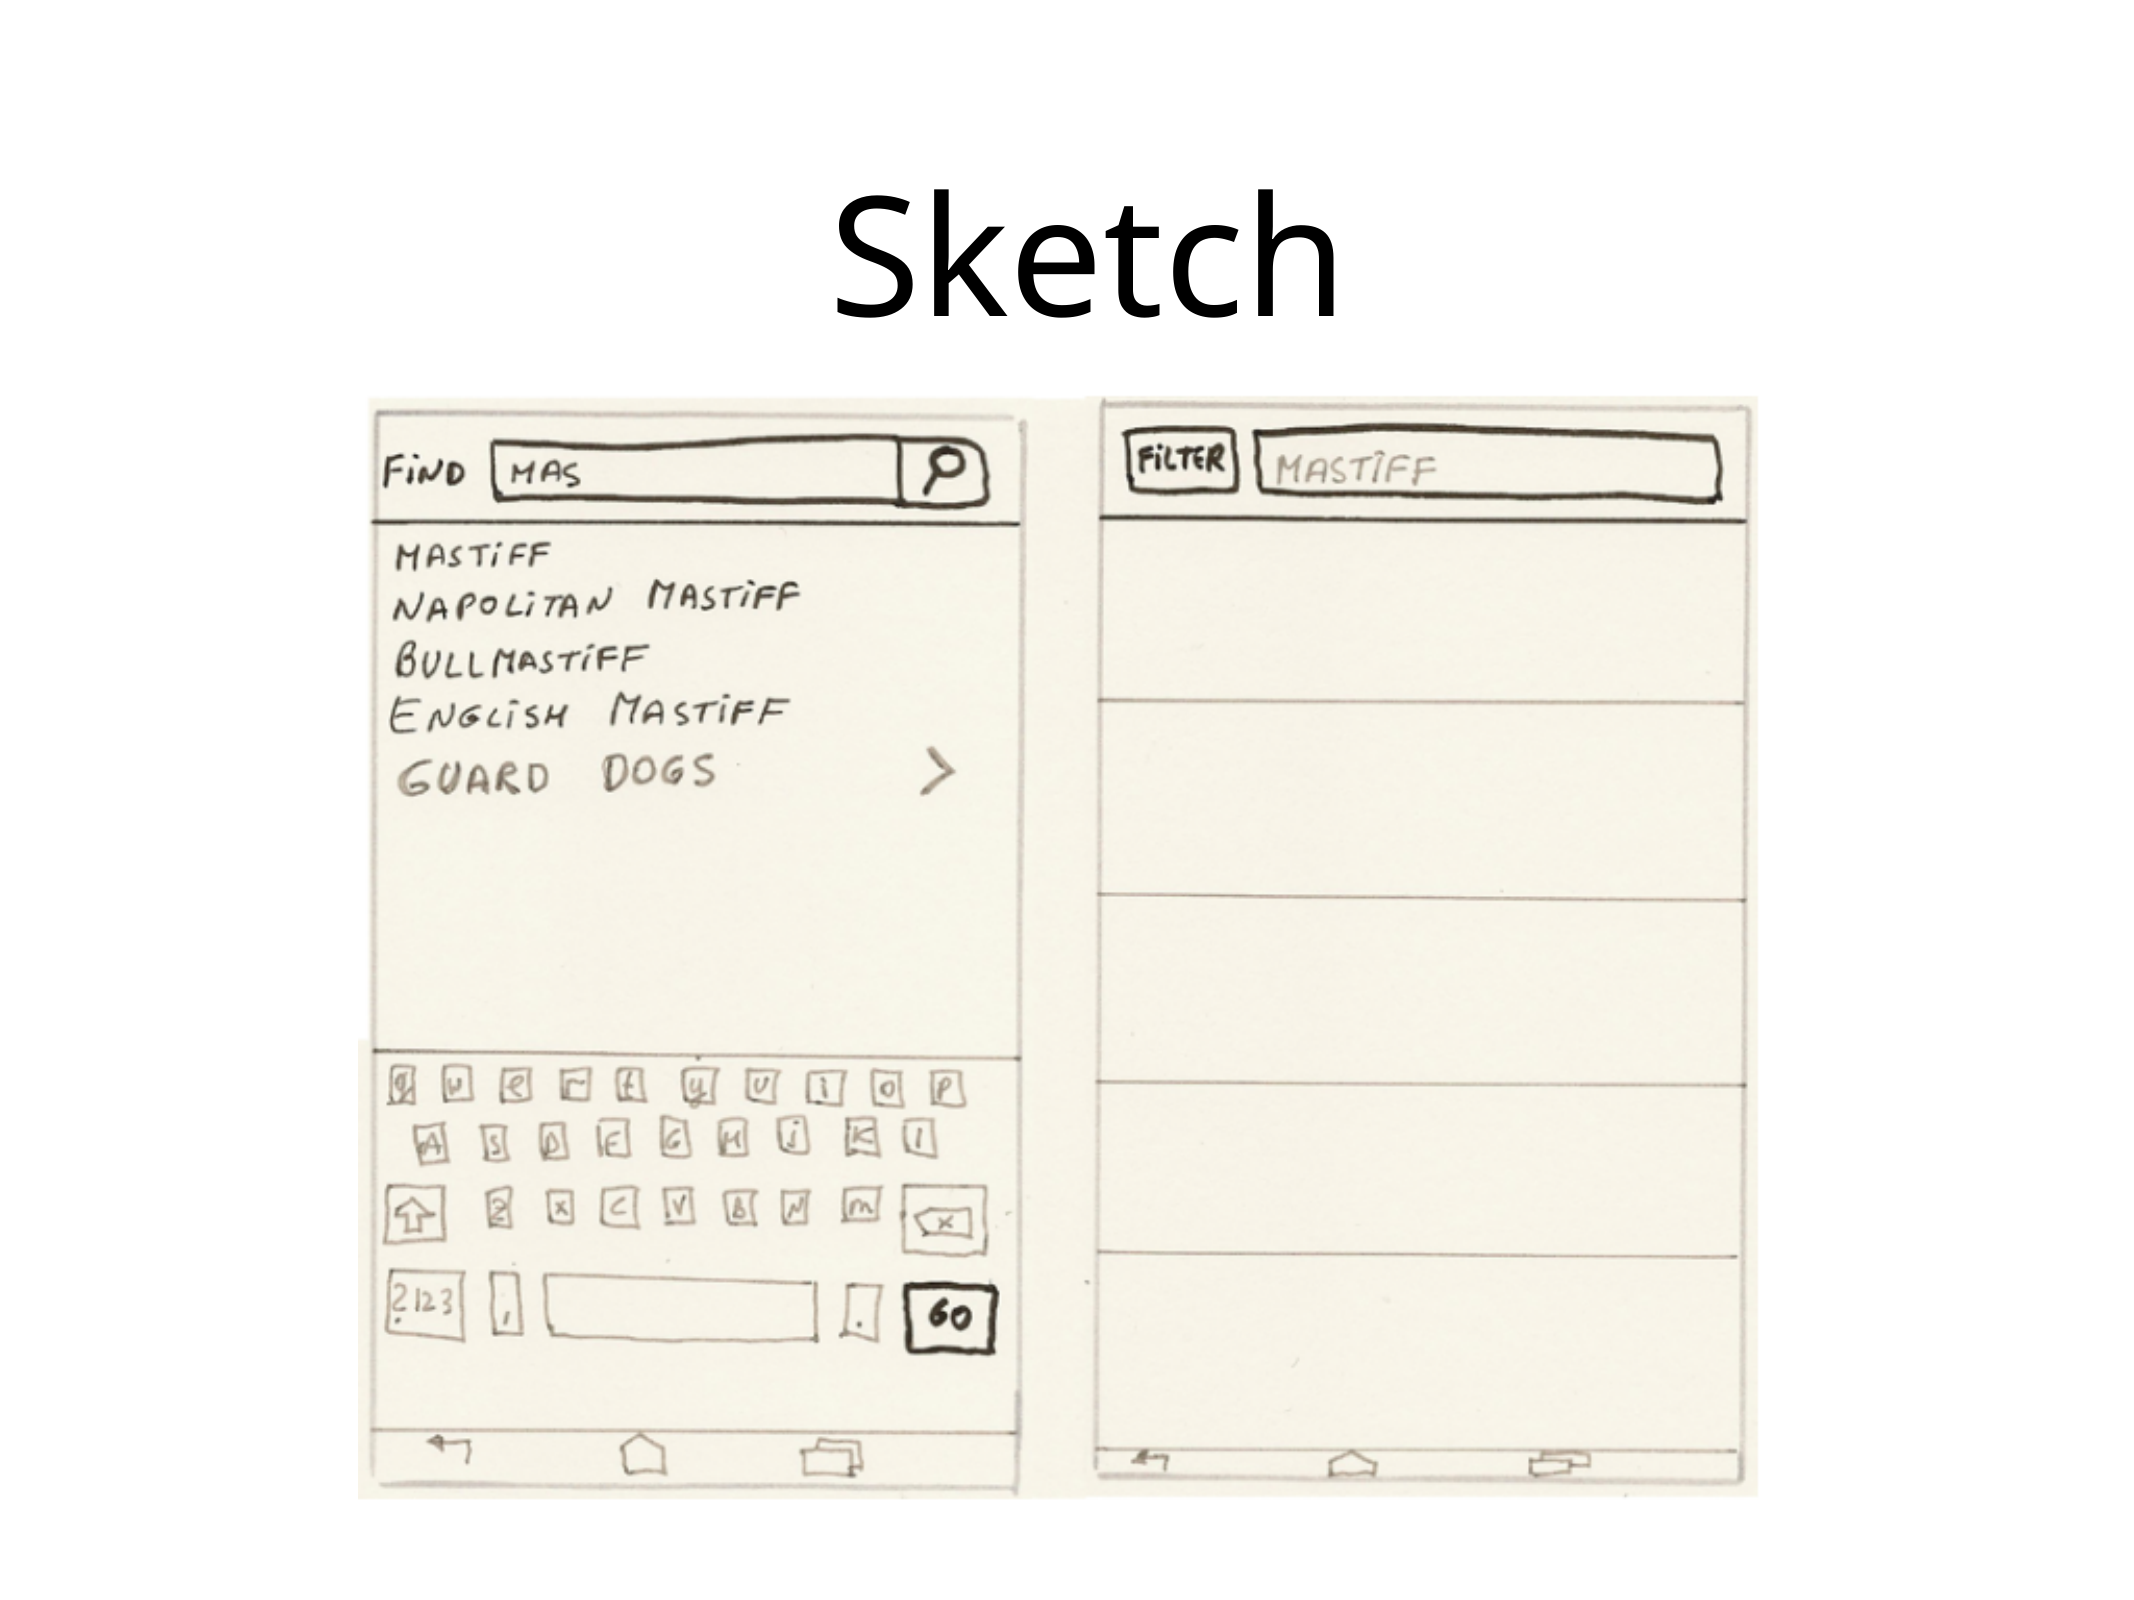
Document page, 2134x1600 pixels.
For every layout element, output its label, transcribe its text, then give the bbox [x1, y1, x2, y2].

picture [358, 380, 1774, 1508]
title Sketch [155, 72, 1978, 428]
